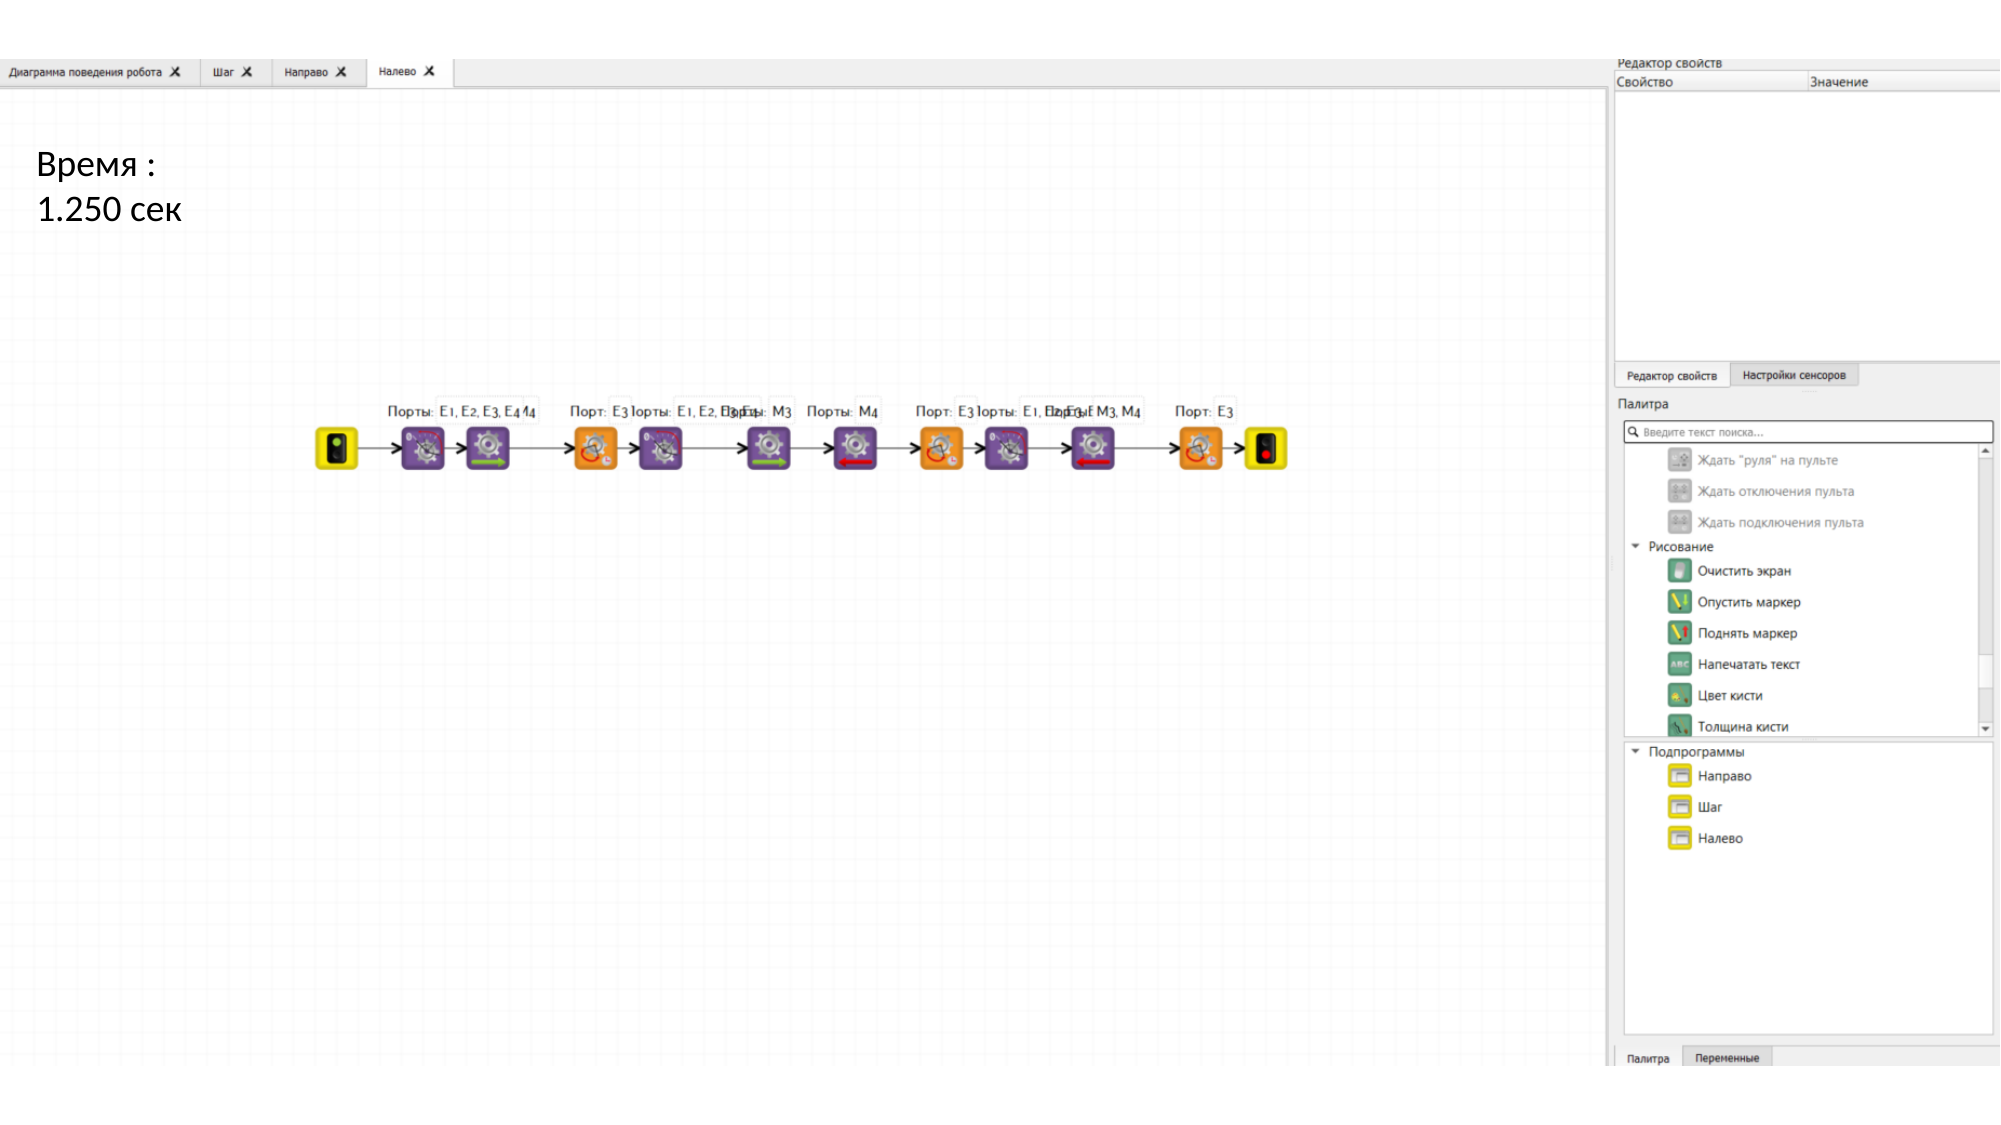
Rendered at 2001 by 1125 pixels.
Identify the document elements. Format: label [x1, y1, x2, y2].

picture [0, 59, 2000, 1066]
